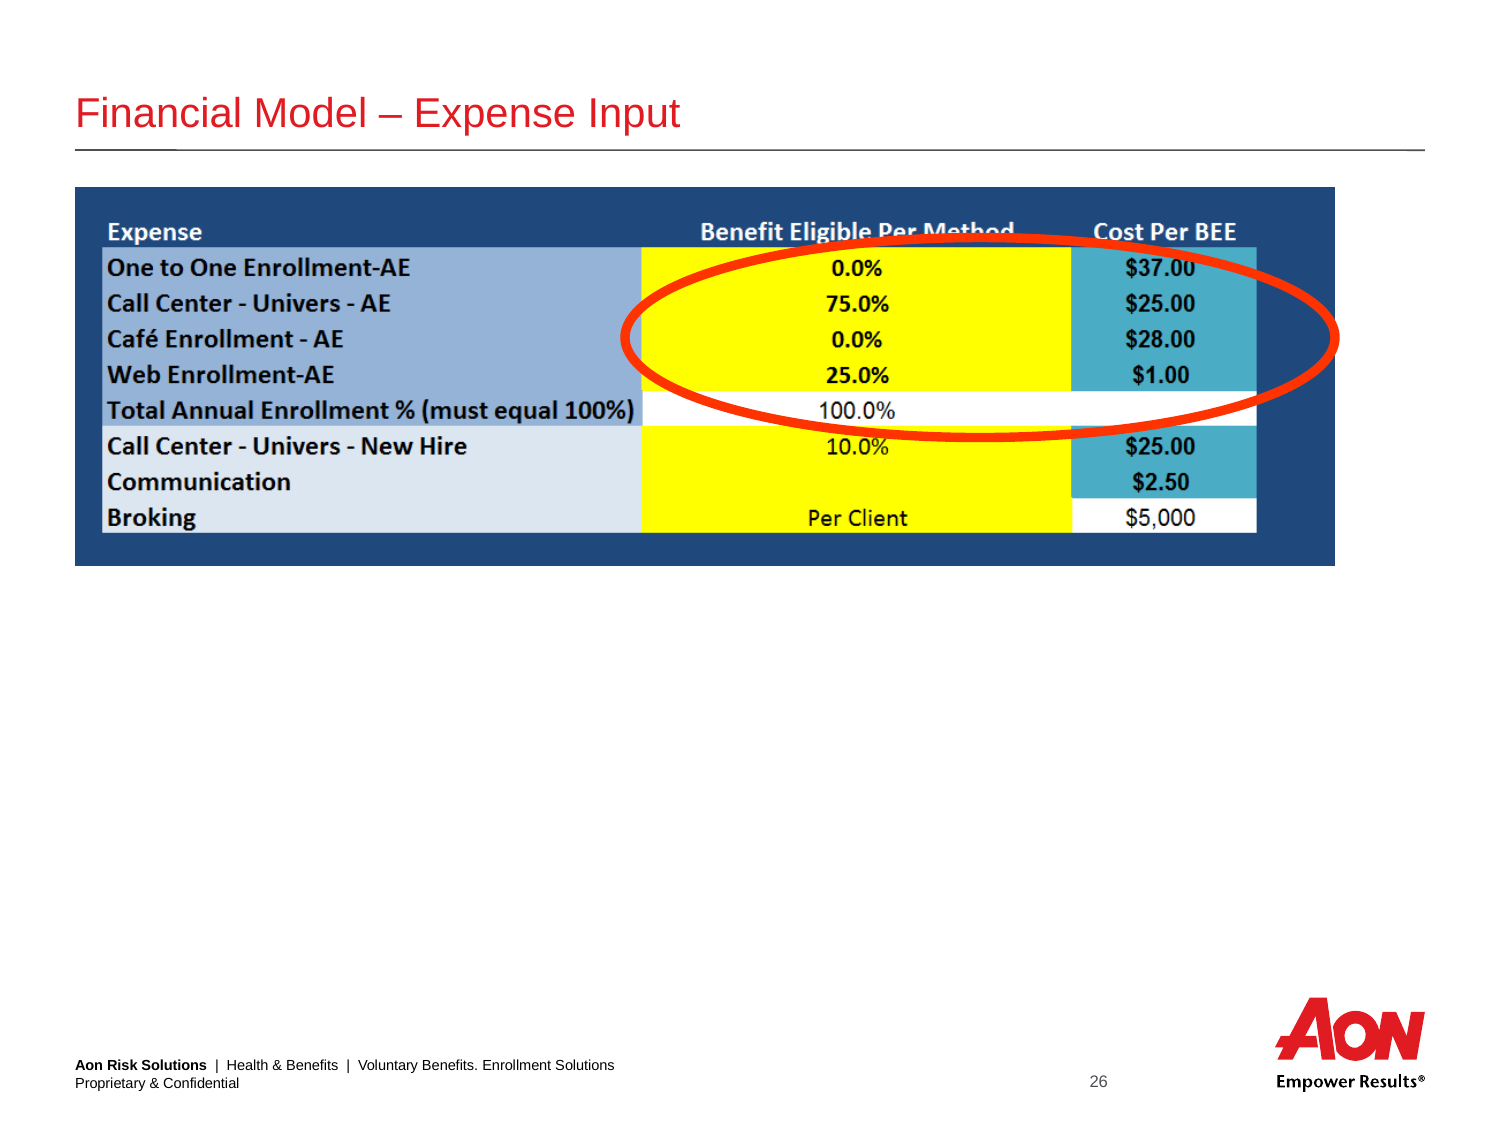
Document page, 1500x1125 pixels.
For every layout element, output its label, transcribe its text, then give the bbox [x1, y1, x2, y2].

picture [74, 187, 1336, 566]
title Financial Model – Expense Input [74, 49, 1426, 136]
